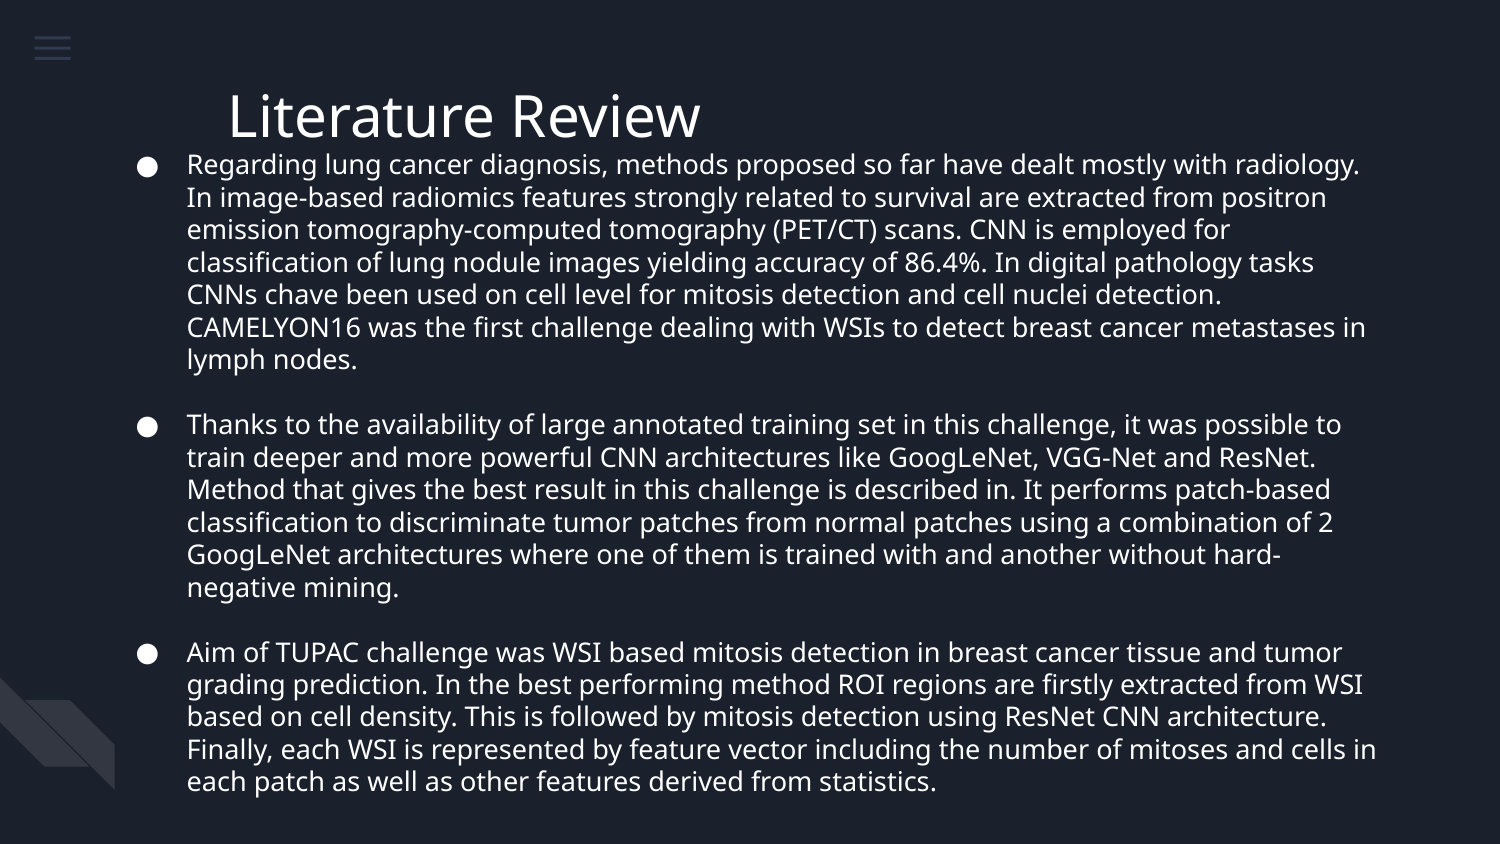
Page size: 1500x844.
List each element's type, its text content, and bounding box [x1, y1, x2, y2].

list Regarding lung cancer diagnosis, methods proposed so far have dealt mostly with radiology. In image-based radiomics features strongly related to survival are extracted from positron emission tomography-computed tomography (PET/CT) scans. CNN is employed for classification of lung nodule images yielding accuracy of 86.4%. In digital pathology tasks CNNs chave been used on cell level for mitosis detection and cell nuclei detection. CAMELYON16 was the first challenge dealing with WSIs to detect breast cancer metastases in lymph nodes. Thanks to the availability of large annotated training set in this challenge, it was possible to train deeper and more powerful CNN architectures like GoogLeNet, VGG-Net and ResNet. Method that gives the best result in this challenge is described in. It performs patch-based classification to discriminate tumor patches from normal patches using a combination of 2 GoogLeNet architectures where one of them is trained with and another without hard-negative mining. Aim of TUPAC challenge was WSI based mitosis detection in breast cancer tissue and tumor grading prediction. In the best performing method ROI regions are firstly extracted from WSI based on cell density. This is followed by mitosis detection using ResNet CNN architecture. Finally, each WSI is represented by feature vector including the number of mitoses and cells in each patch as well as other features derived from statistics. [96, 462, 1404, 548]
title Literature Review [212, 64, 1368, 215]
